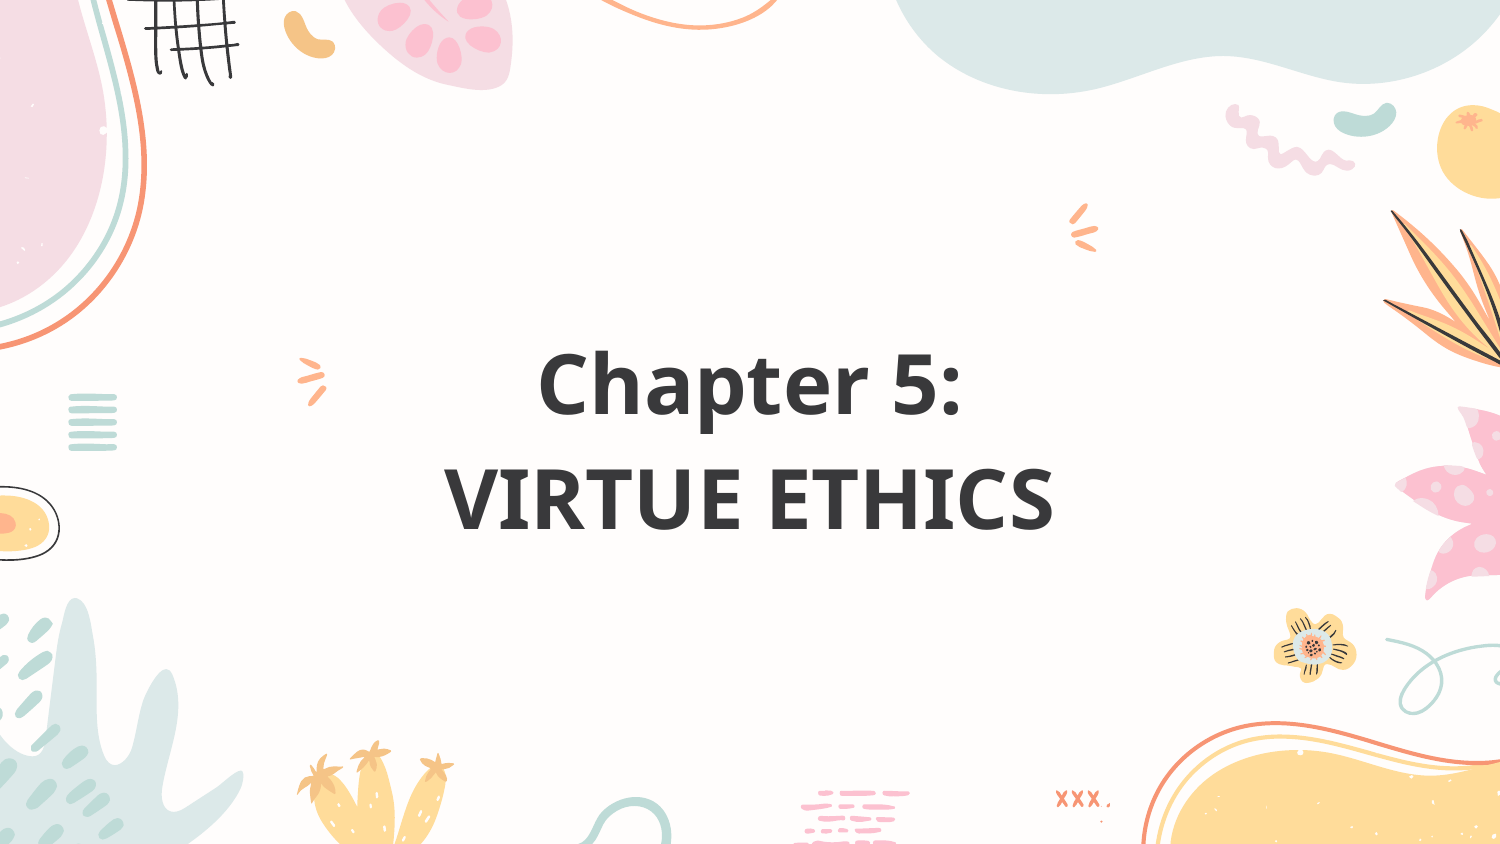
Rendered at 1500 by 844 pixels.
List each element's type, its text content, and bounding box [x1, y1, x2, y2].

title Chapter 5: VIRTUE ETHICS [275, 203, 1225, 561]
